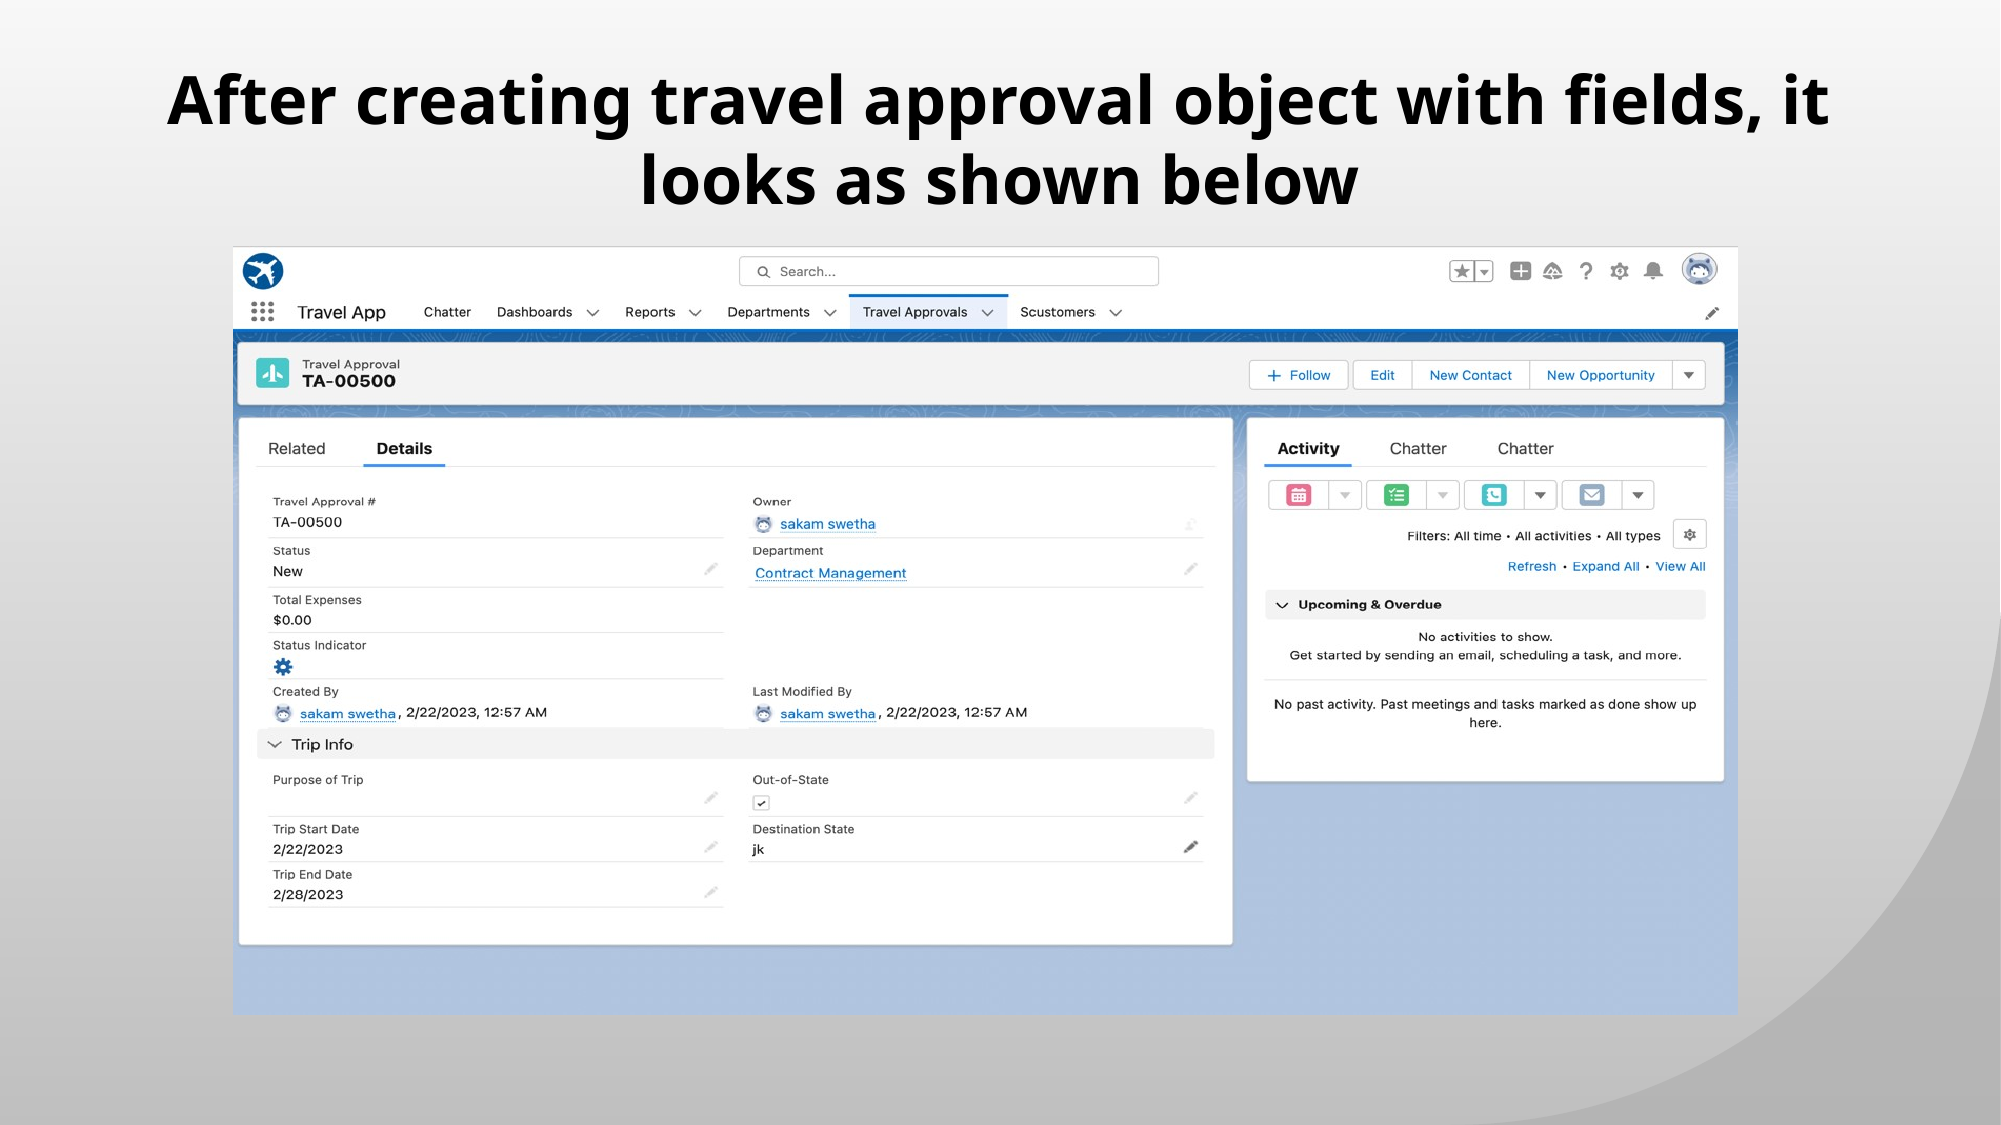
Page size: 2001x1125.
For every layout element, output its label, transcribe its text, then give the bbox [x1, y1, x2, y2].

picture [233, 246, 1738, 1015]
title After creating travel approval object with fields, it looks as shown below [137, 29, 1863, 247]
